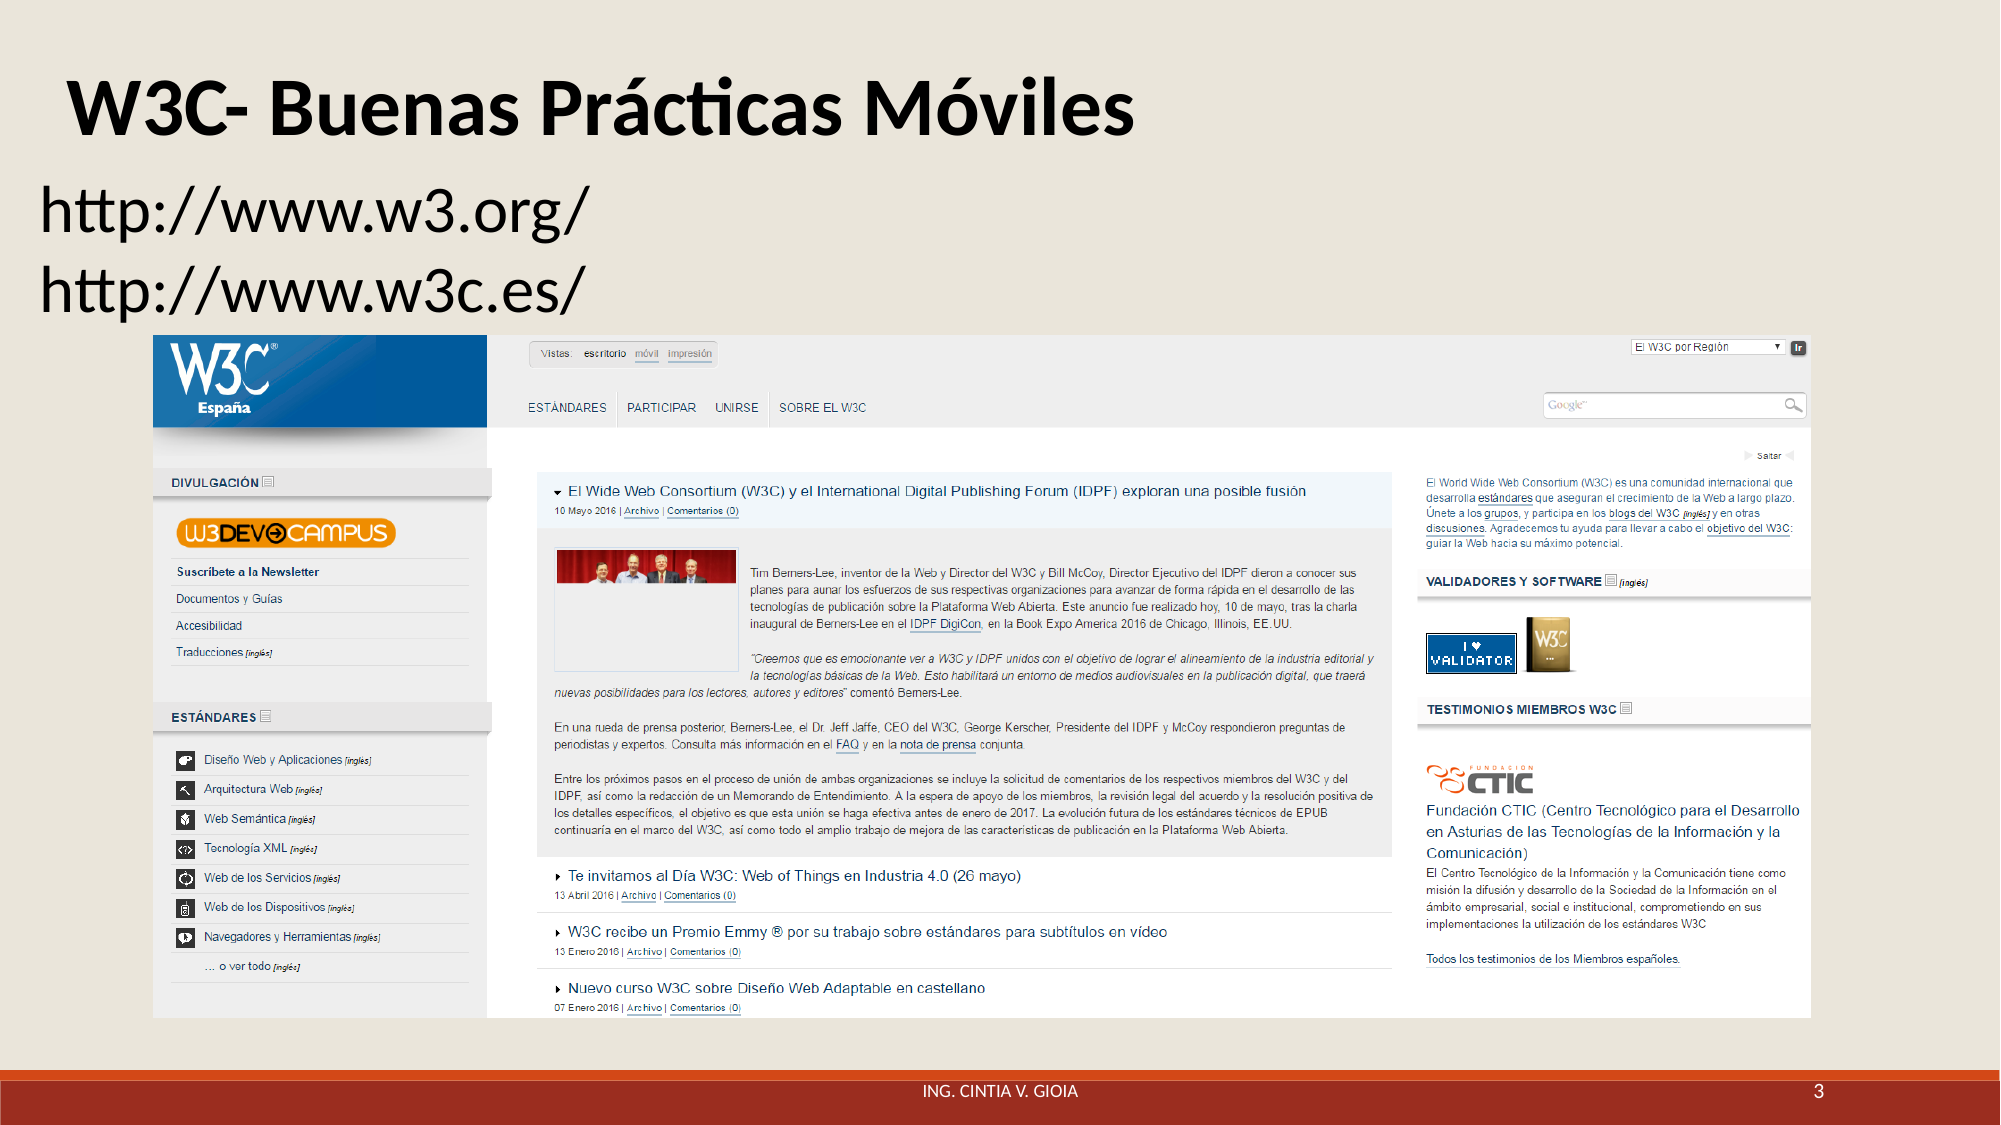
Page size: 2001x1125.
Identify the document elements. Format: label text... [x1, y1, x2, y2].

footer Ing. Cintia V. Gioia [604, 1059, 1396, 1120]
text_box W3C- Buenas Prácticas Móviles [52, 44, 1171, 160]
slide_number 3 [1624, 1059, 1840, 1120]
text_box http://www.w3.org/ http://www.w3c.es/ [25, 158, 1026, 334]
picture [153, 335, 1811, 1018]
